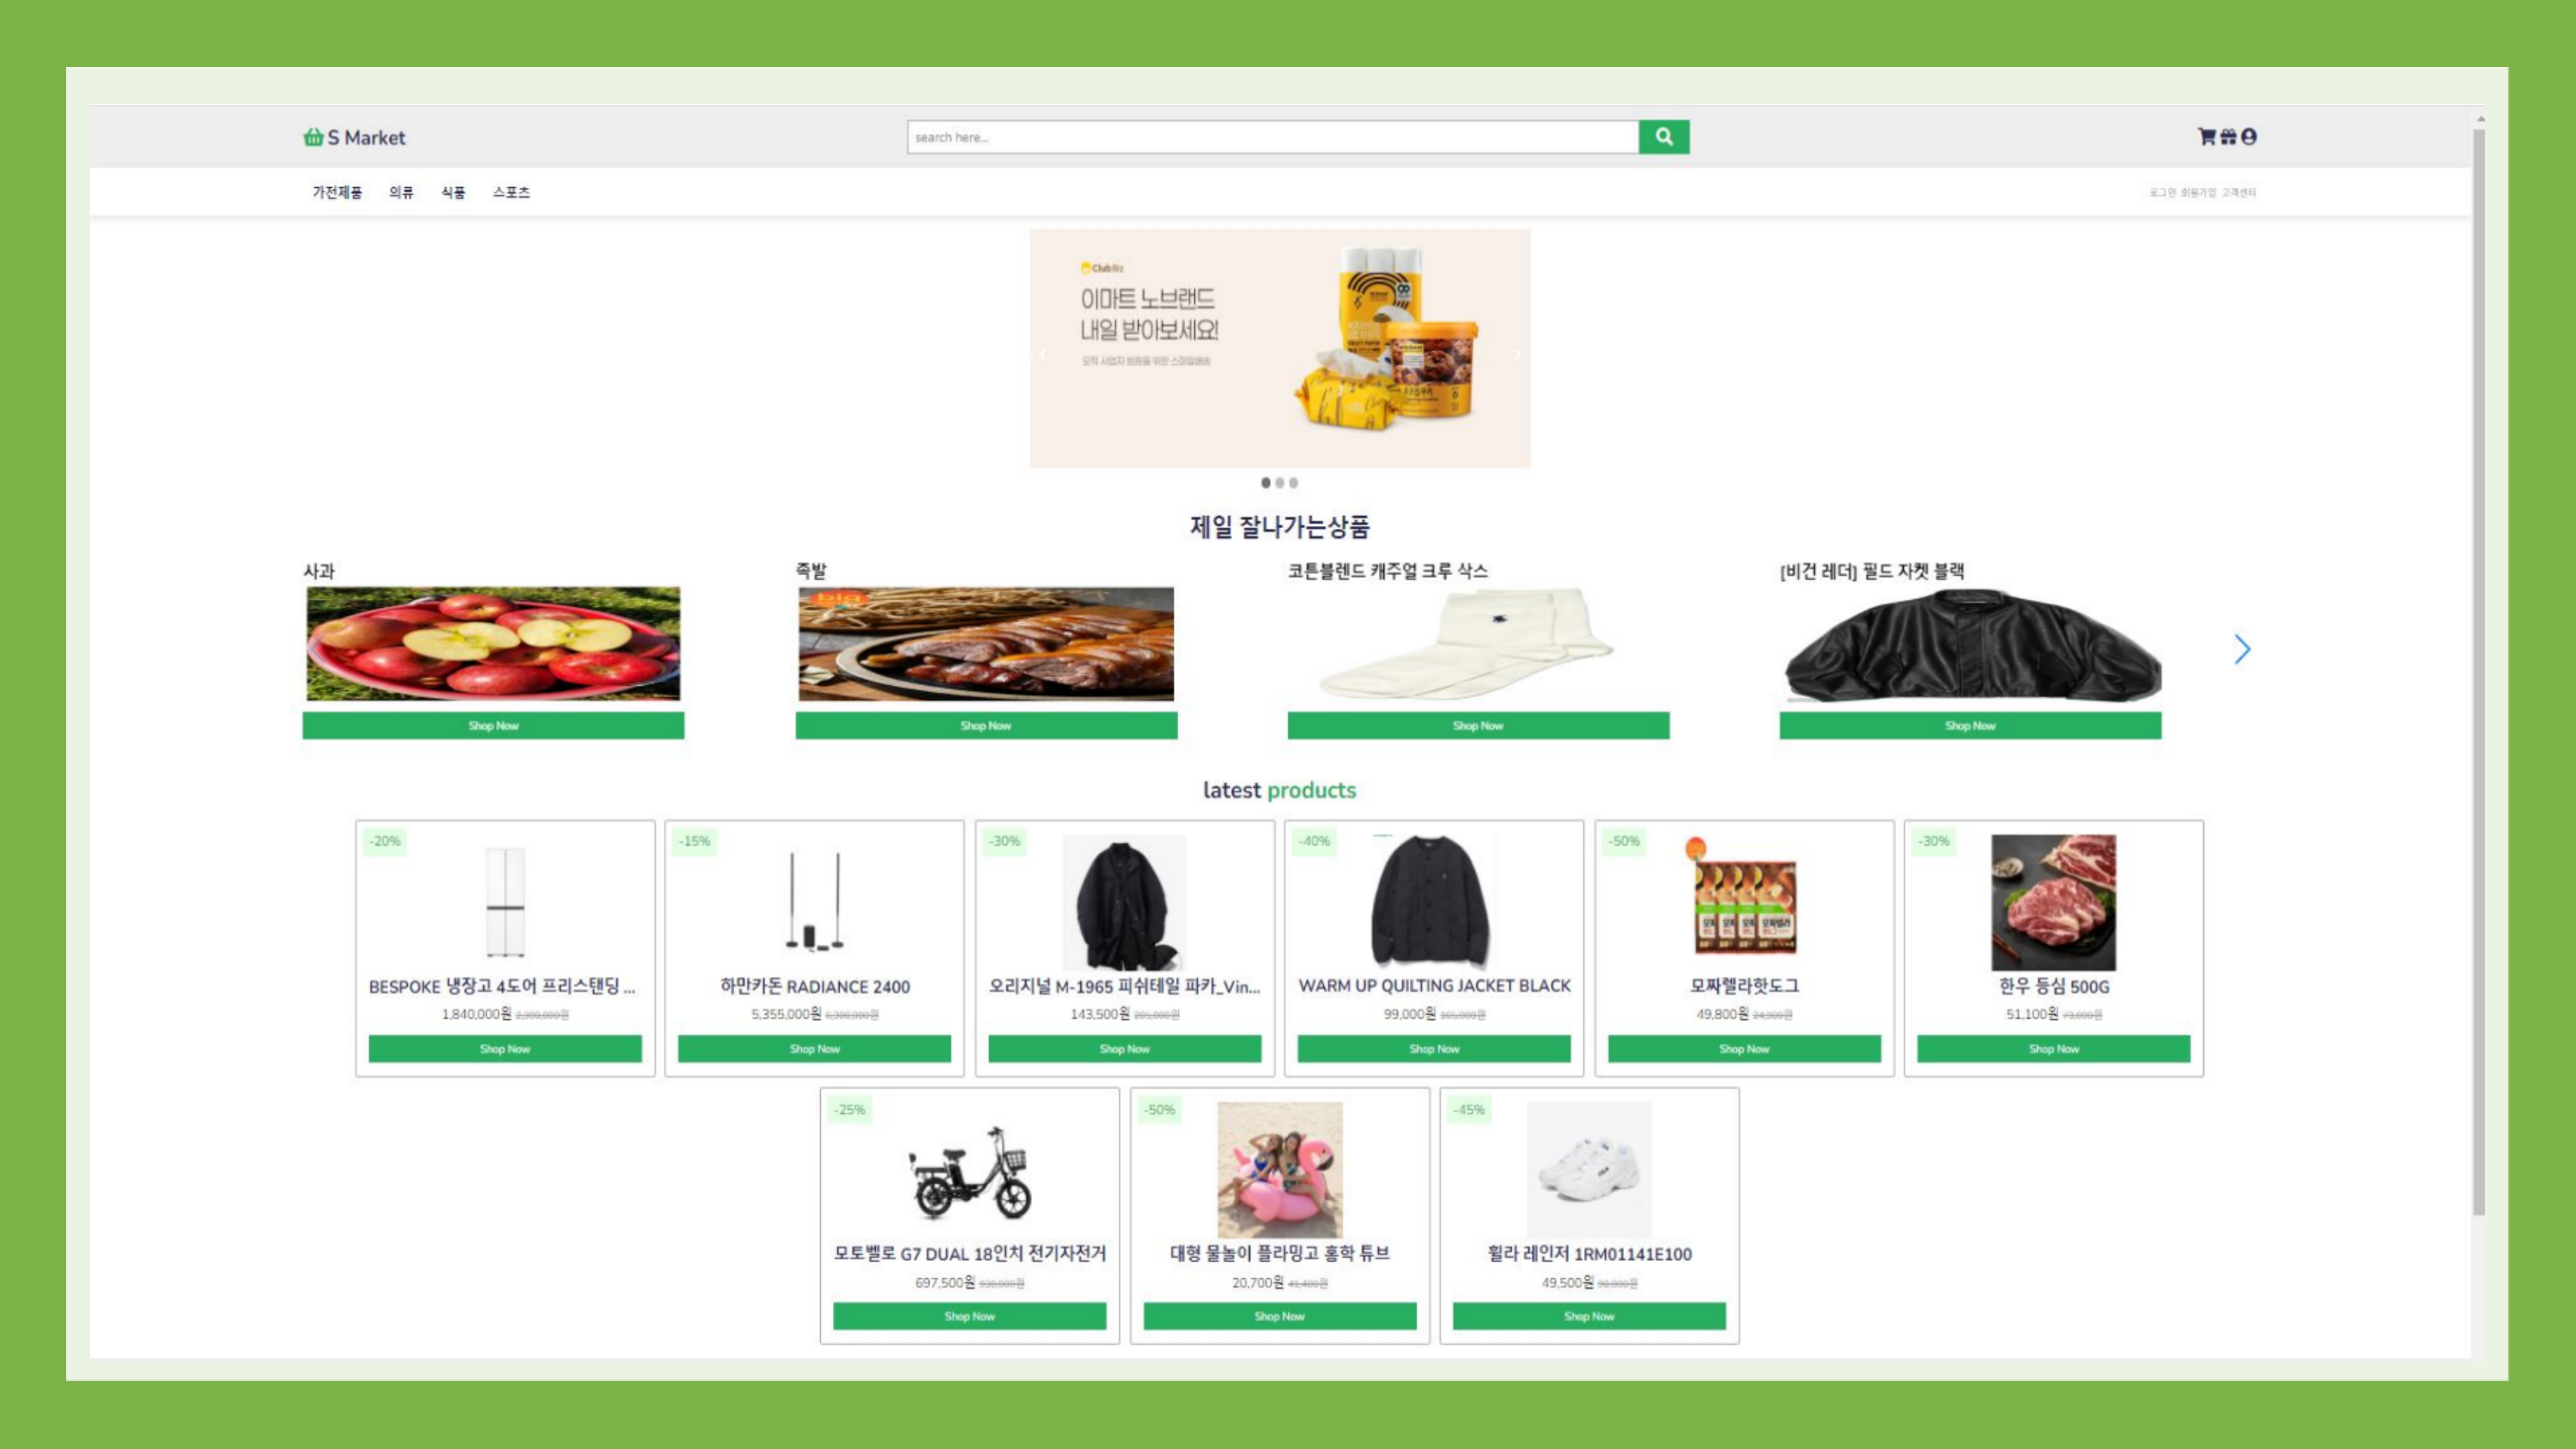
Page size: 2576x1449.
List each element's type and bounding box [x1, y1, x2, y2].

text_box [65, 66, 2510, 1382]
text_box [90, 104, 2485, 1361]
